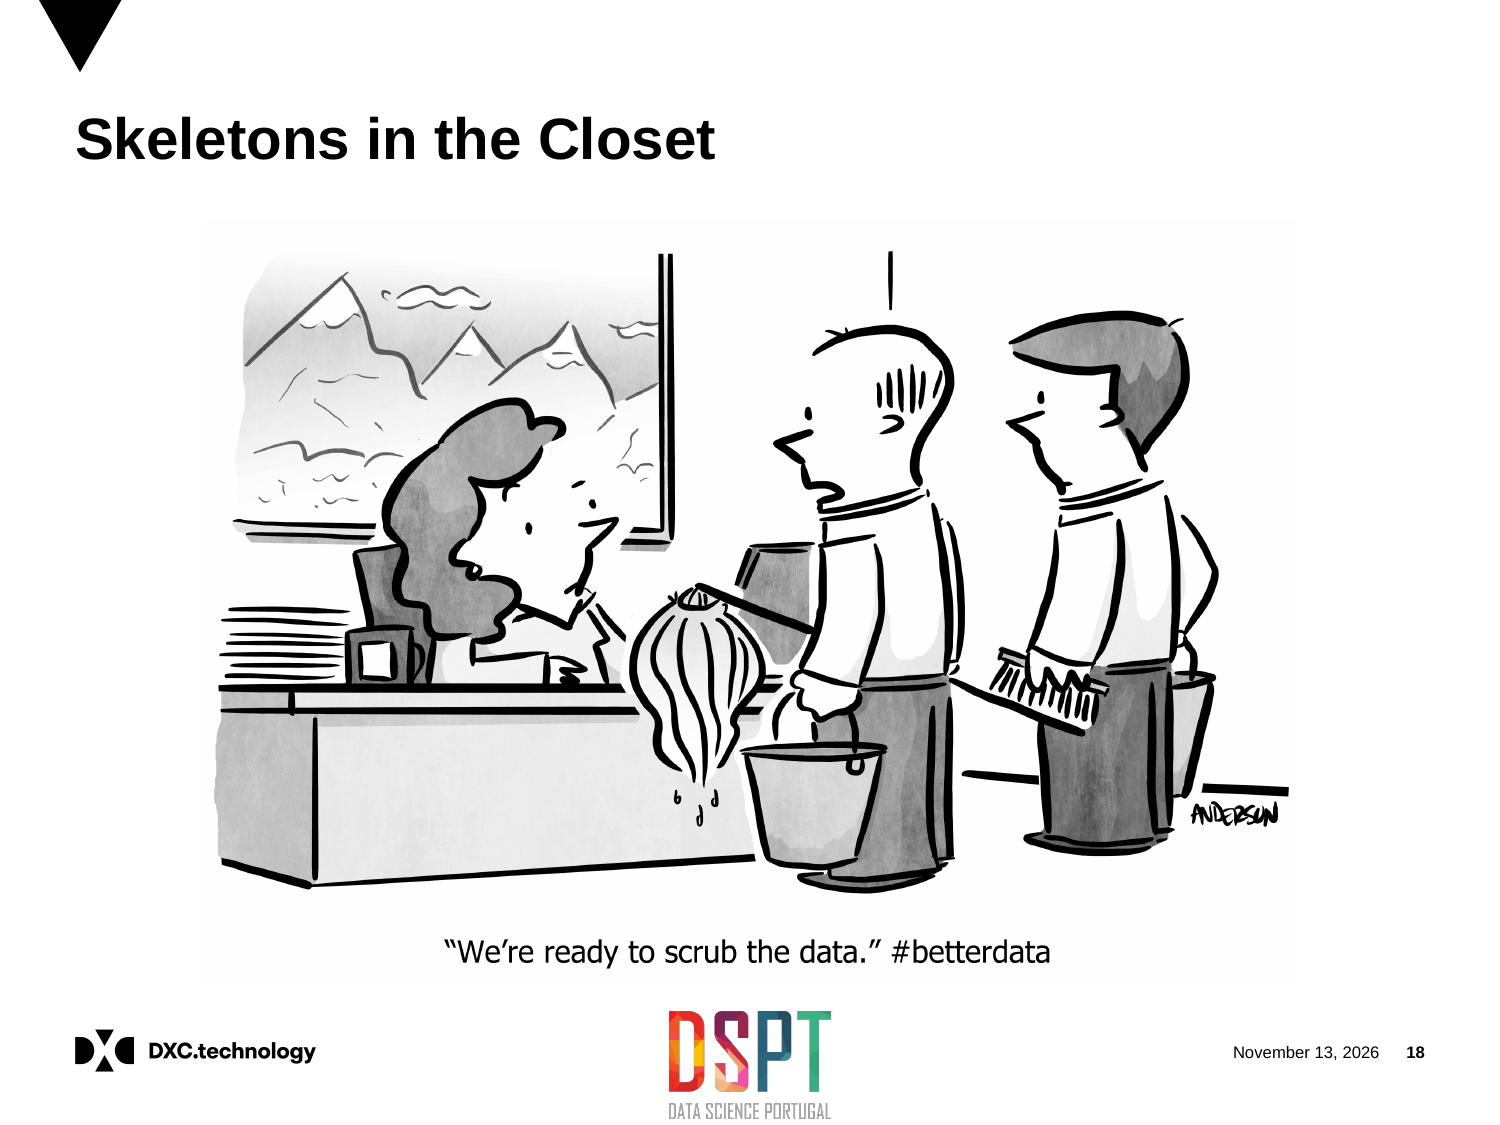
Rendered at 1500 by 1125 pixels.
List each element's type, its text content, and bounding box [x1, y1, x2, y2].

title Skeletons in the Closet [75, 112, 1425, 293]
picture [201, 219, 1299, 1125]
